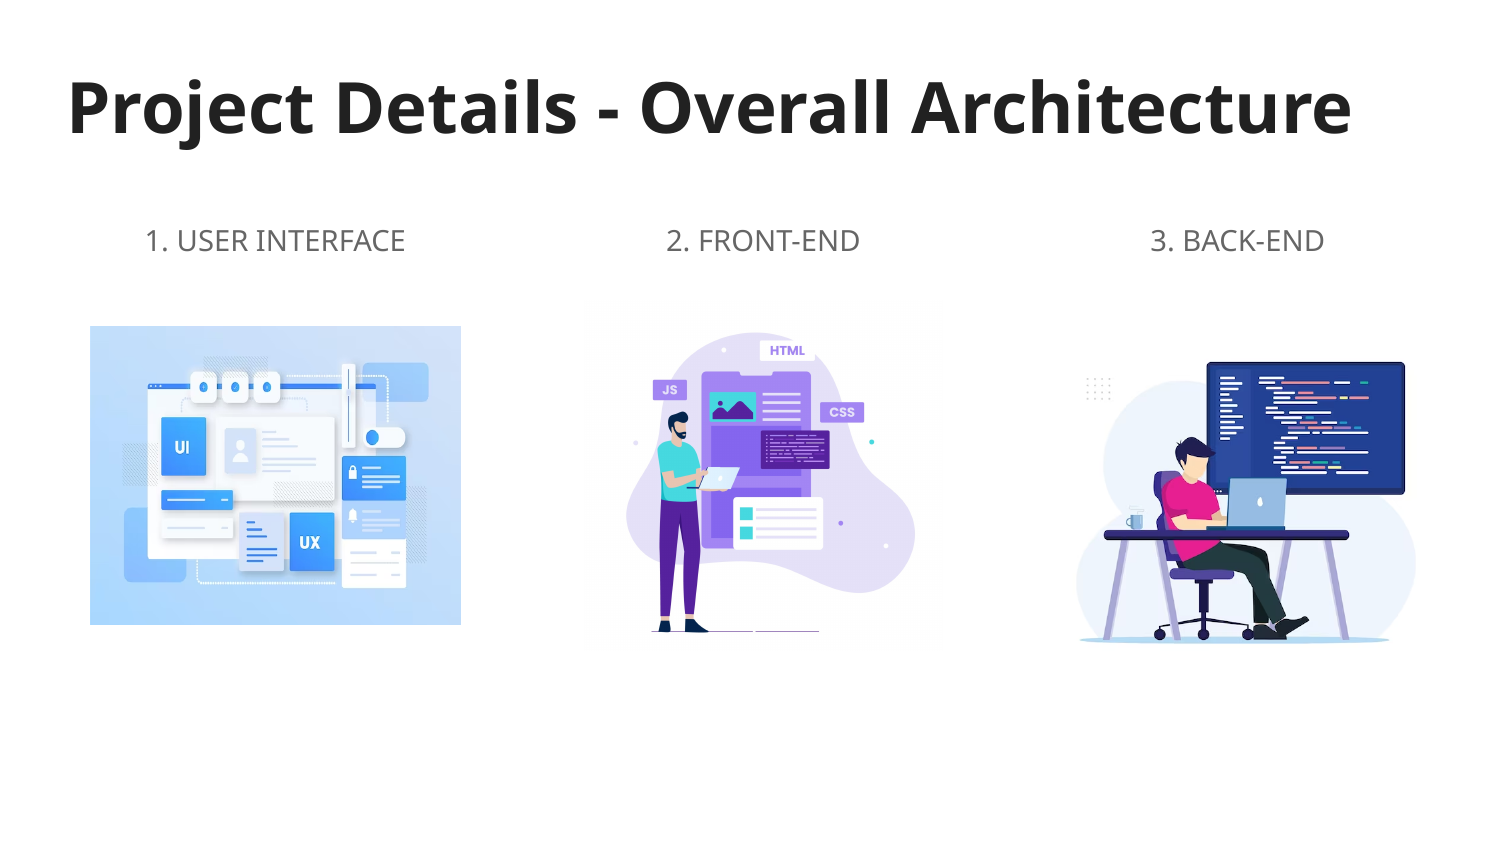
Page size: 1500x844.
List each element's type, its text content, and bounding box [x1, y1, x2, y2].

list 1. USER INTERFACE [51, 201, 500, 750]
list 3. BACK-END [1026, 201, 1449, 750]
list 2. FRONT-END [552, 201, 975, 750]
picture [90, 326, 461, 625]
title Project Details - Overall Architecture [51, 48, 1449, 180]
picture [584, 300, 943, 651]
picture [1065, 288, 1440, 663]
